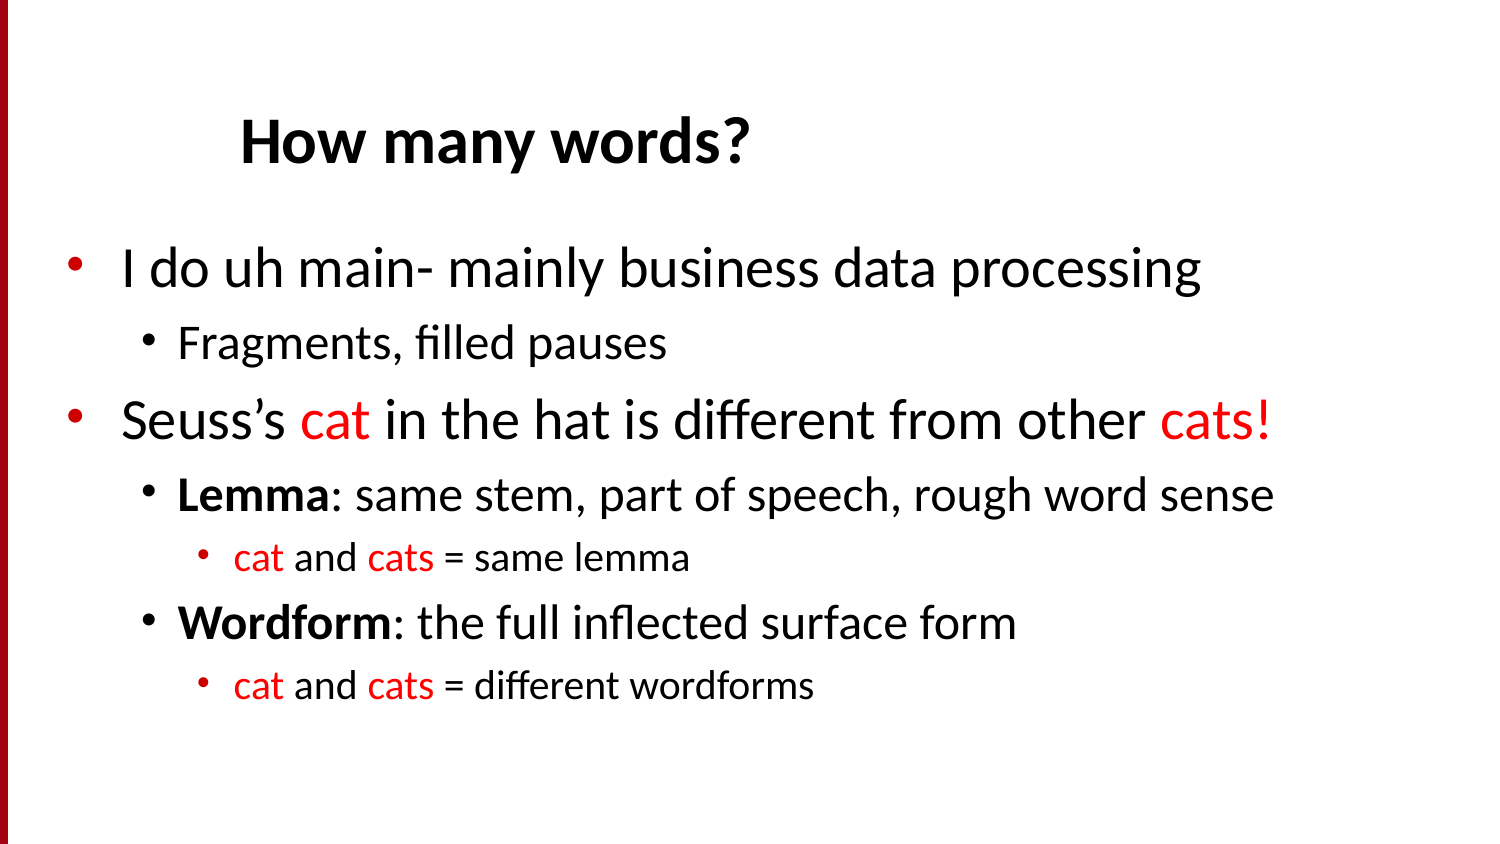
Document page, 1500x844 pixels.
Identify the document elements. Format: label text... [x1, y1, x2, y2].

title How many words? [225, 62, 1450, 185]
list I do uh main- mainly business data processing Fragments, filled pauses Seuss’s cat in the hat is different from other cats! Lemma: same stem, part of speech, rough word sense cat and cats = same lemma Wordform: the full inflected surface form cat and cats = different wordforms [50, 221, 1450, 769]
